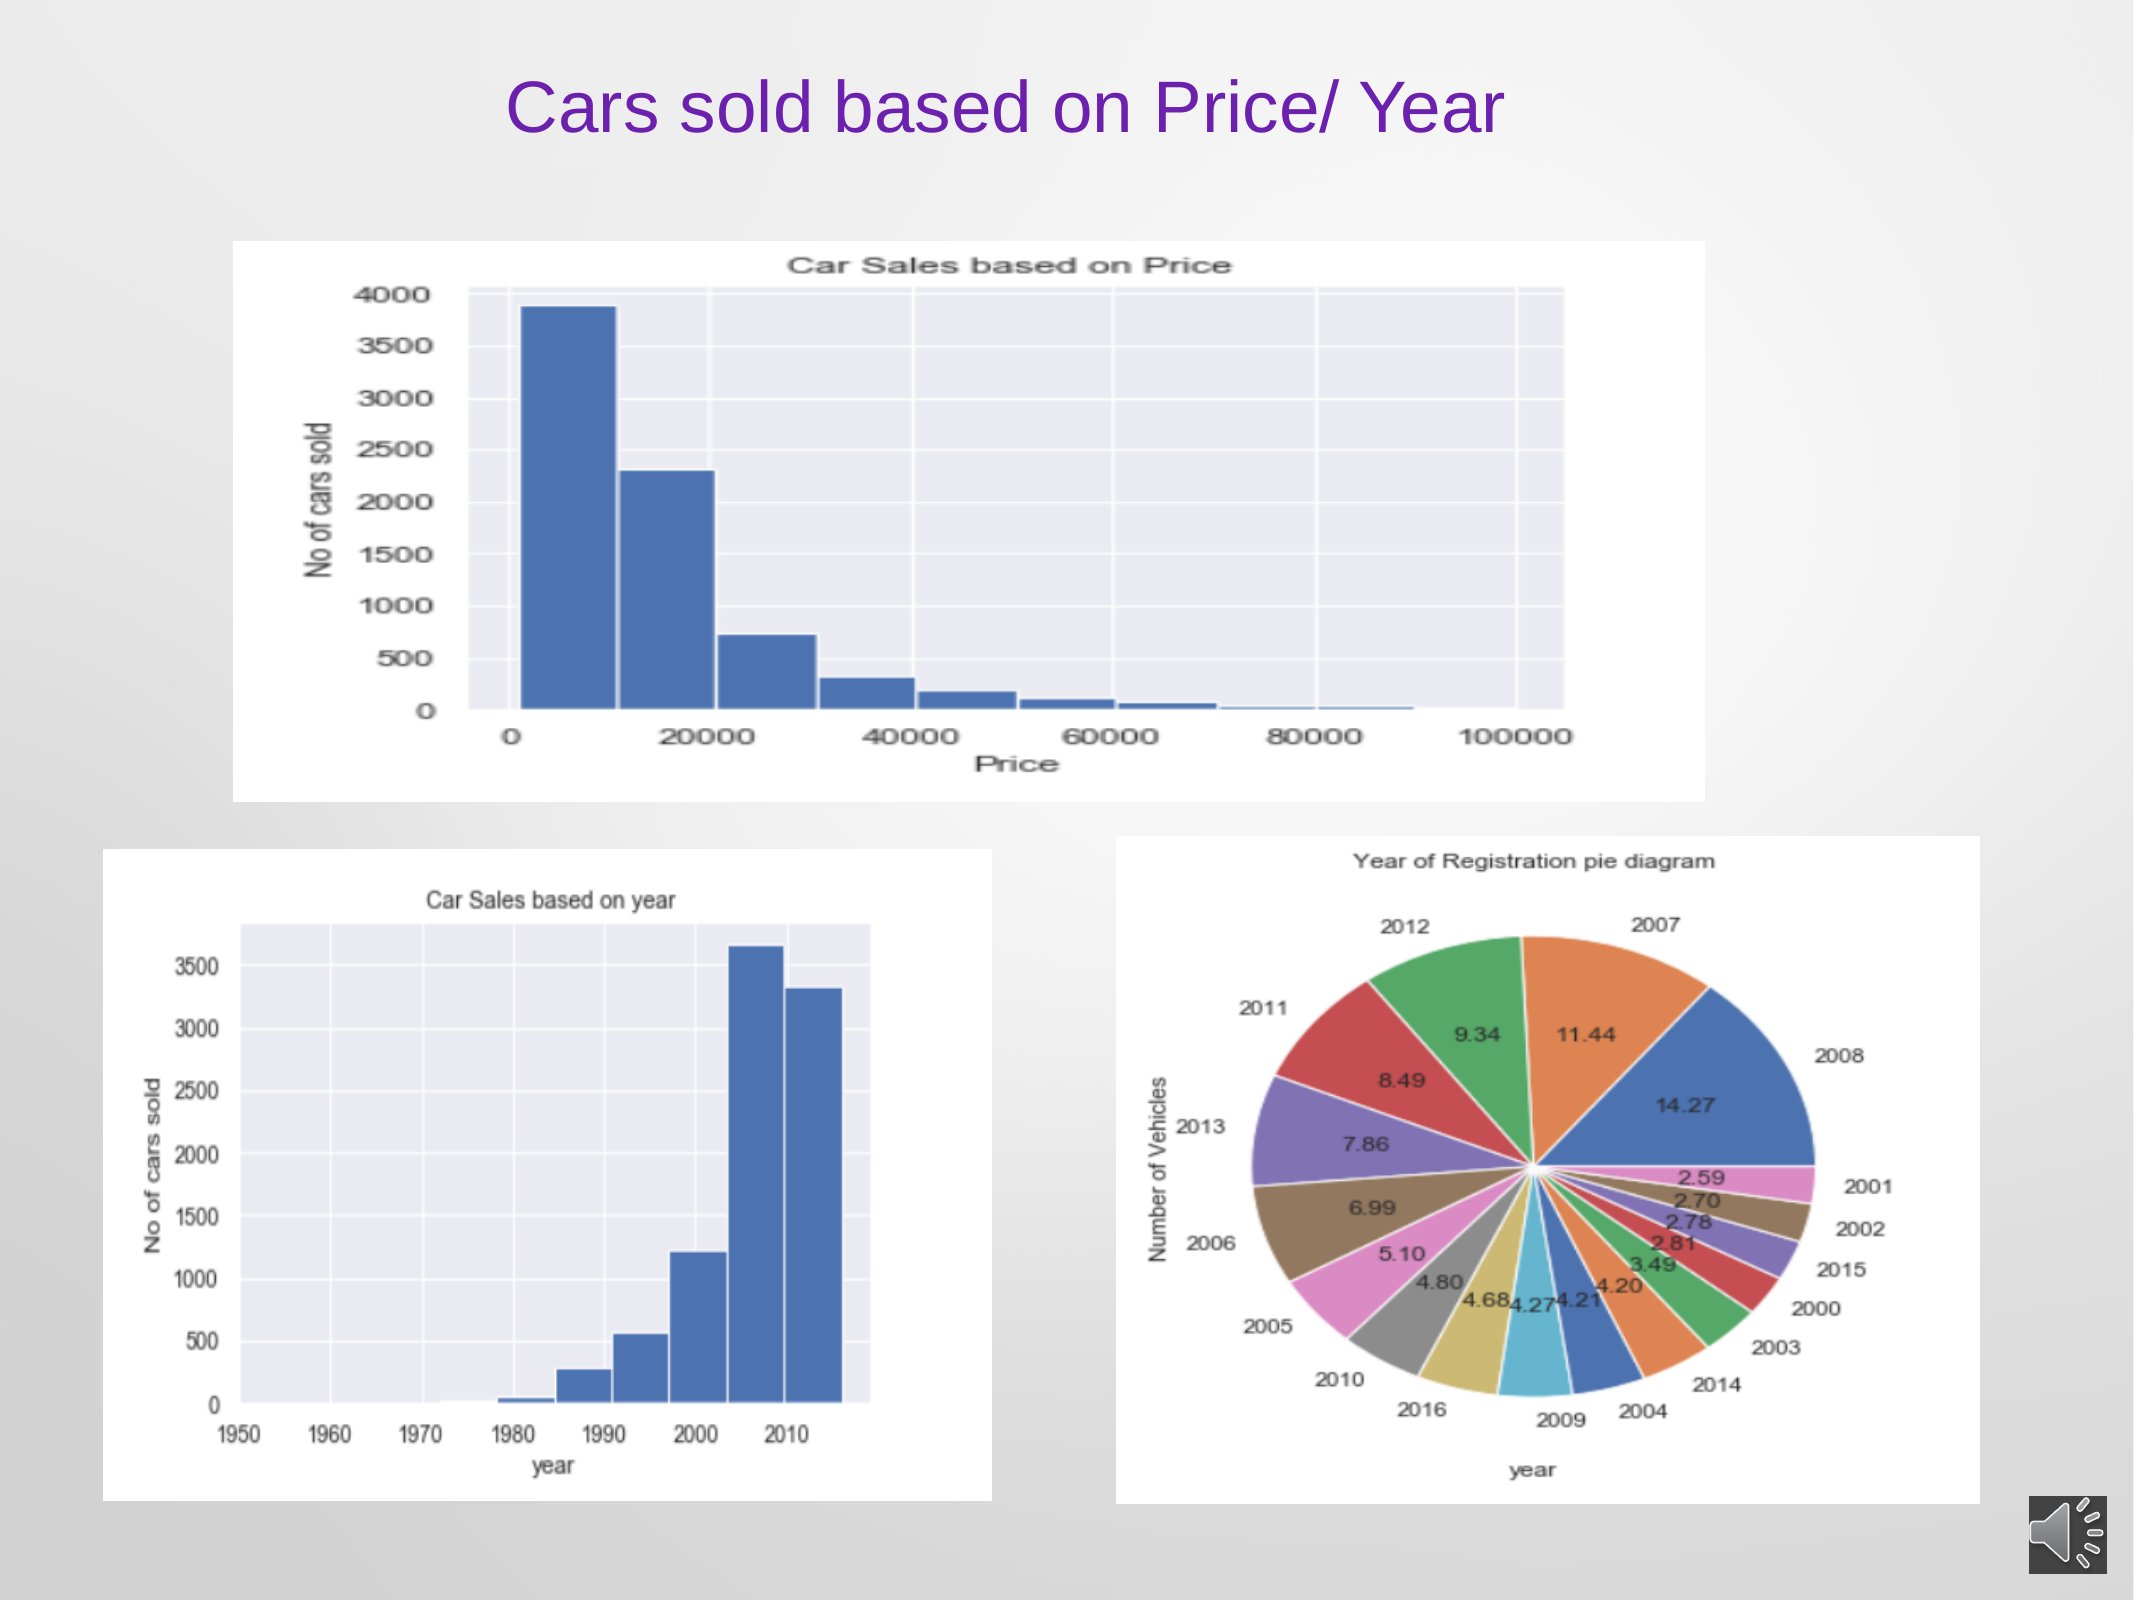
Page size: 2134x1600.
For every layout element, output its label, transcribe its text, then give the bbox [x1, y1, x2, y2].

title Cars sold based on Price/ Year [0, 99, 1871, 194]
picture [103, 849, 992, 1502]
picture [2028, 1494, 2109, 1576]
picture [233, 240, 1705, 803]
picture [1116, 836, 1980, 1505]
